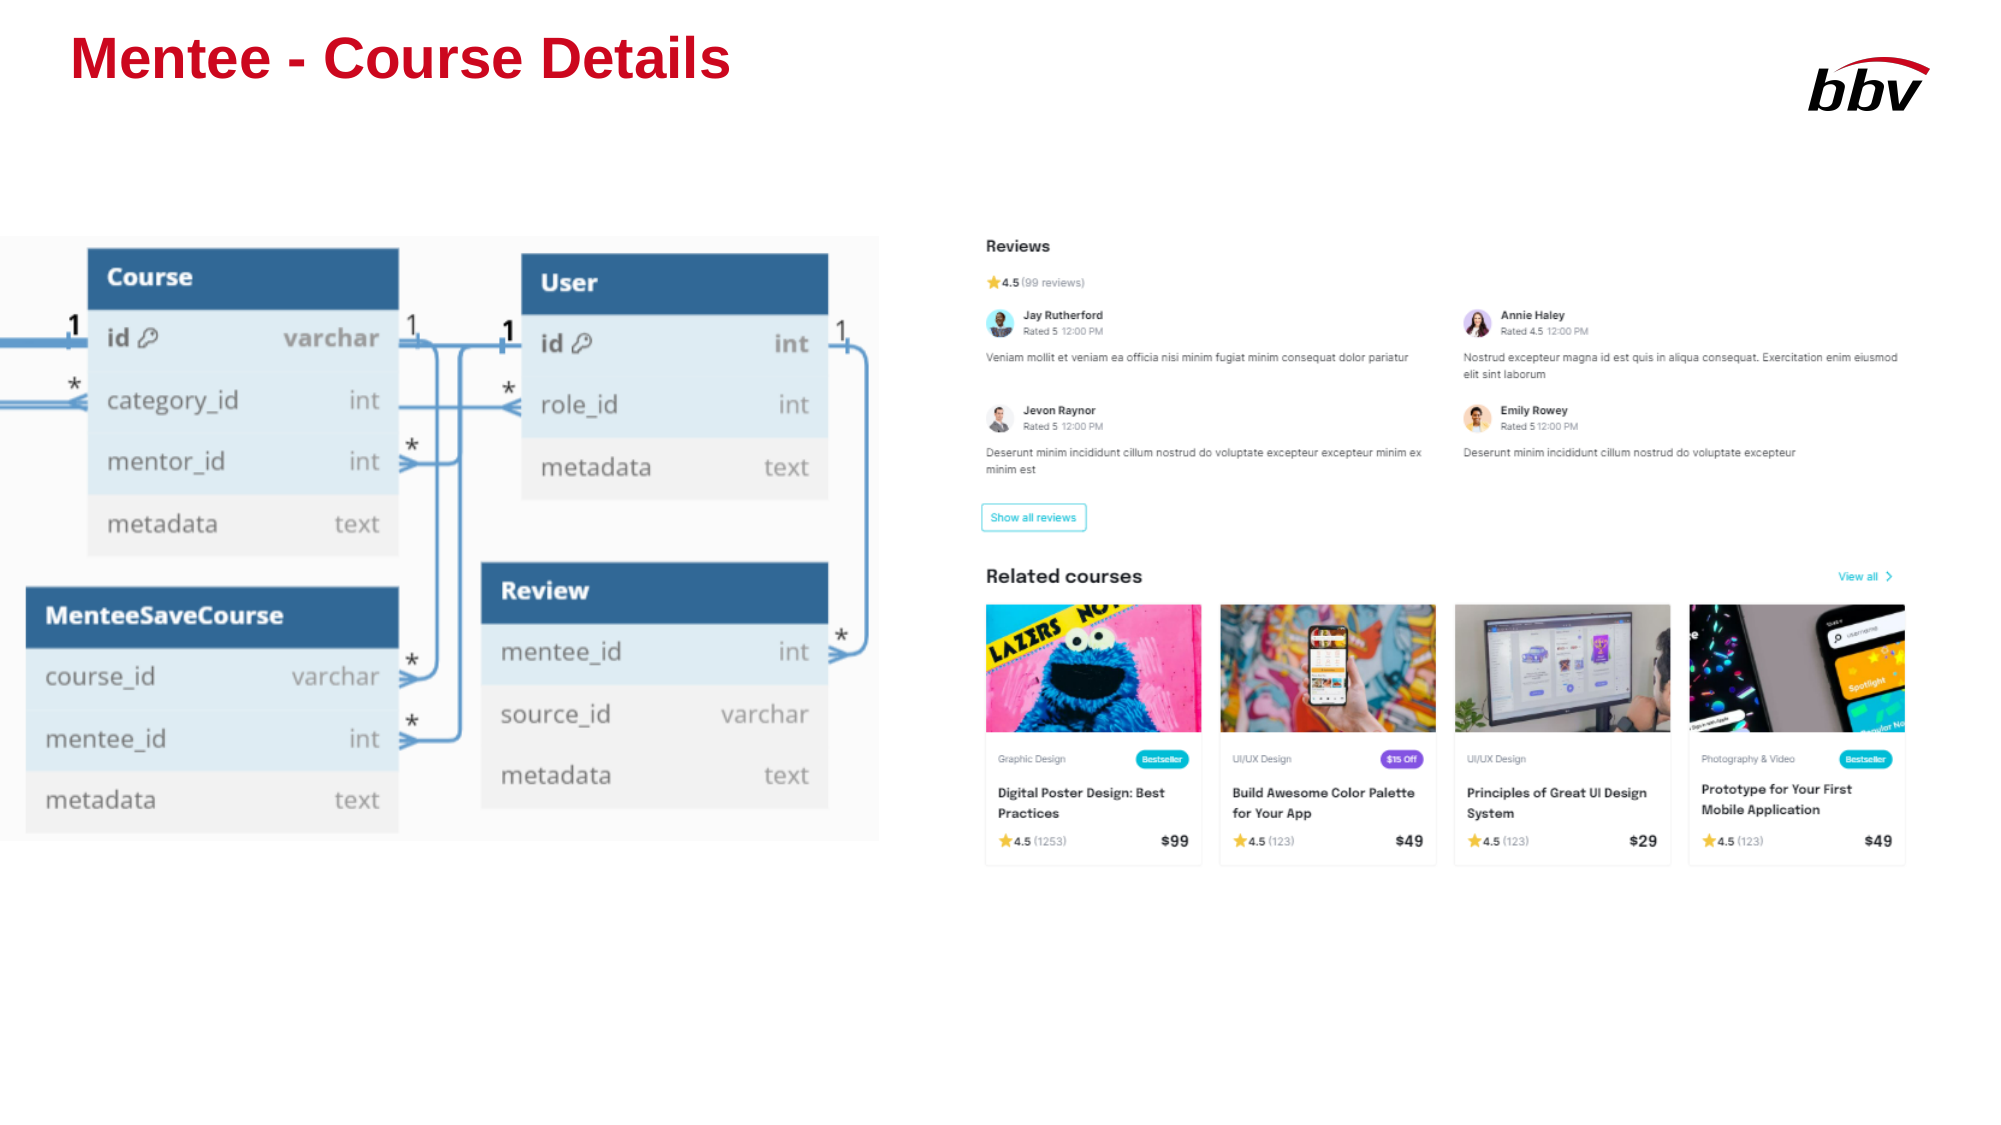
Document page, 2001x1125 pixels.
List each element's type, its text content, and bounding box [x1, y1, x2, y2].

title Mentee - Course Details [70, 0, 1666, 181]
picture [1808, 57, 1930, 111]
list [890, 224, 2000, 901]
picture [0, 236, 879, 841]
